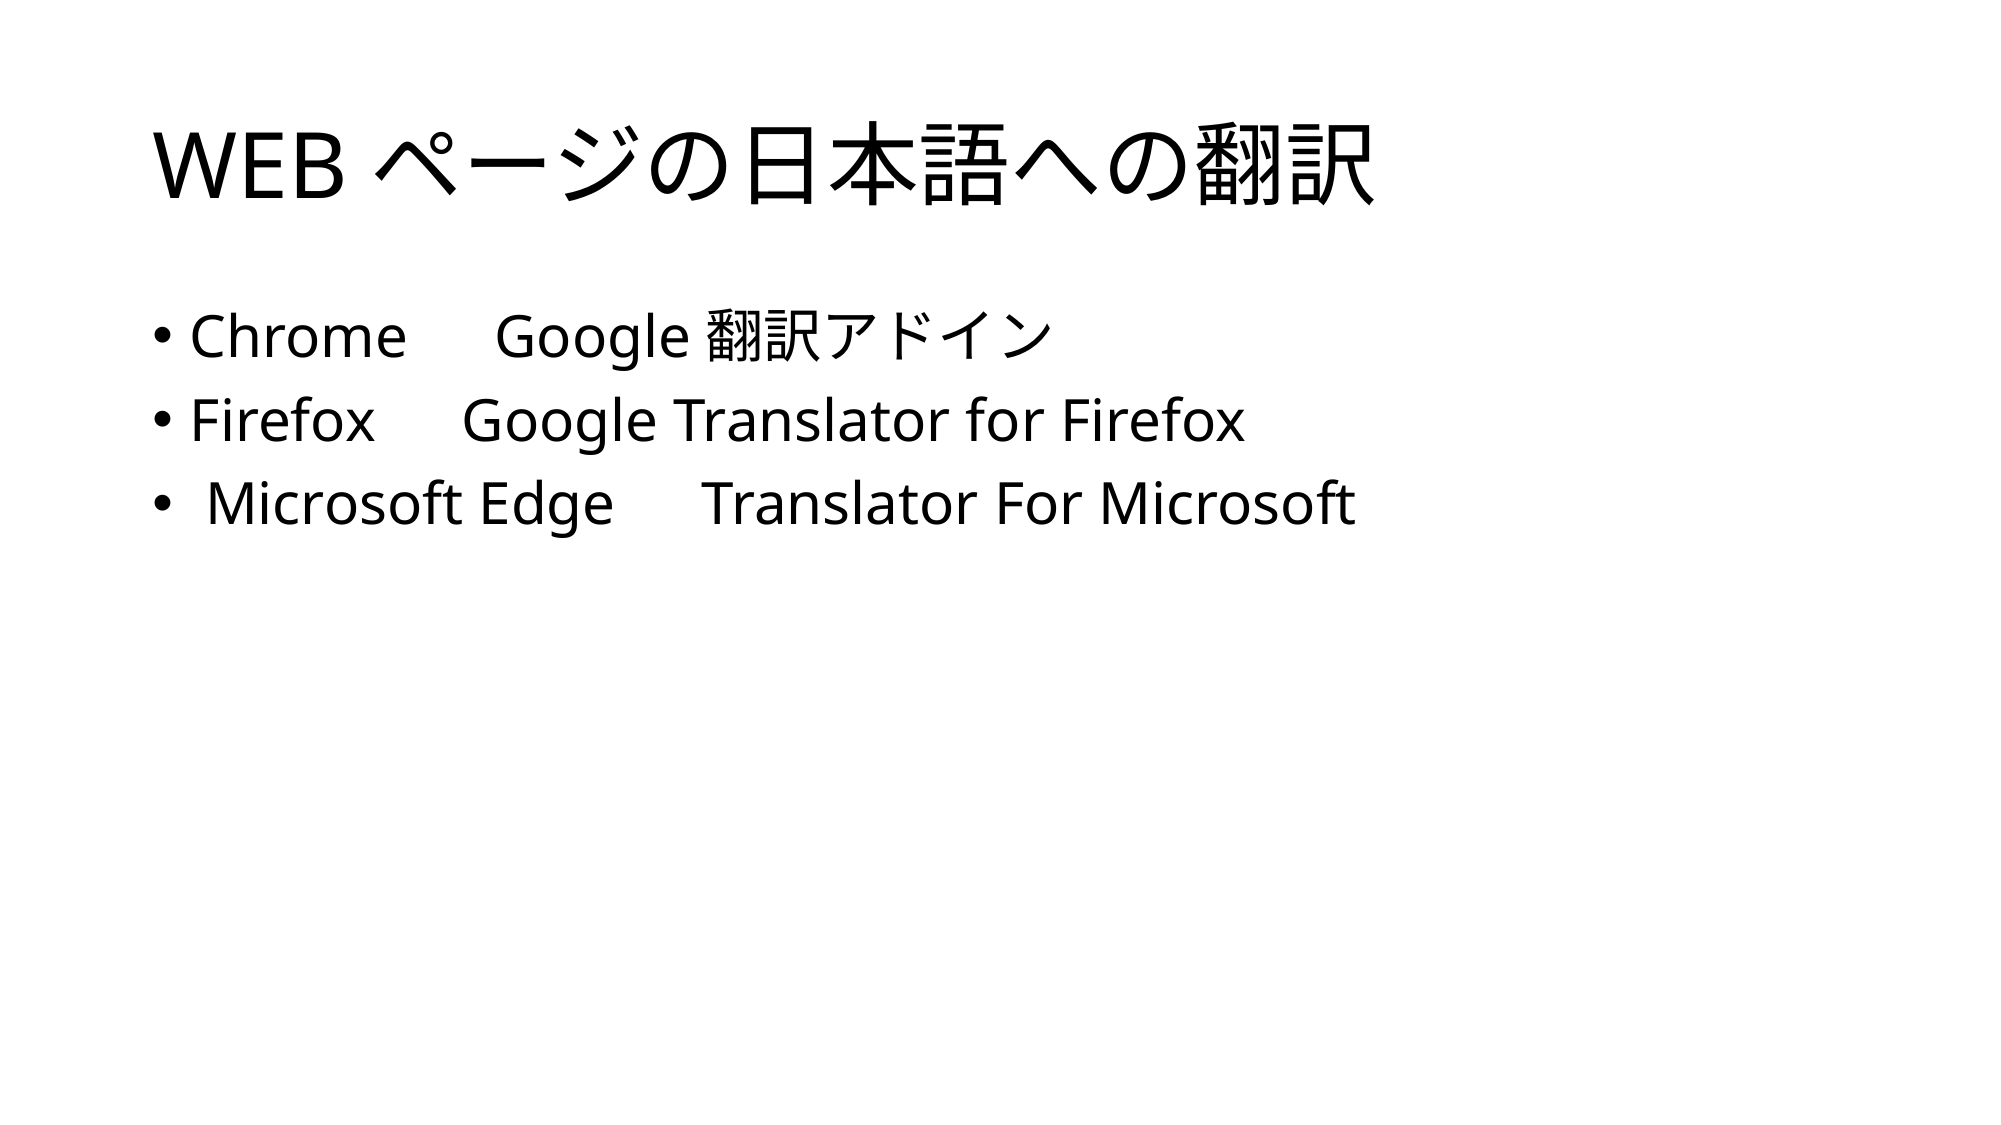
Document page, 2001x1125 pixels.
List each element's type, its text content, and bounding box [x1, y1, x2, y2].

title WEBページの日本語への翻訳 [137, 59, 1863, 278]
list Chrome Google翻訳アドイン Firefox Google Translator for Firefox Microsoft Edge Translator For Microsoft [137, 299, 1863, 1014]
